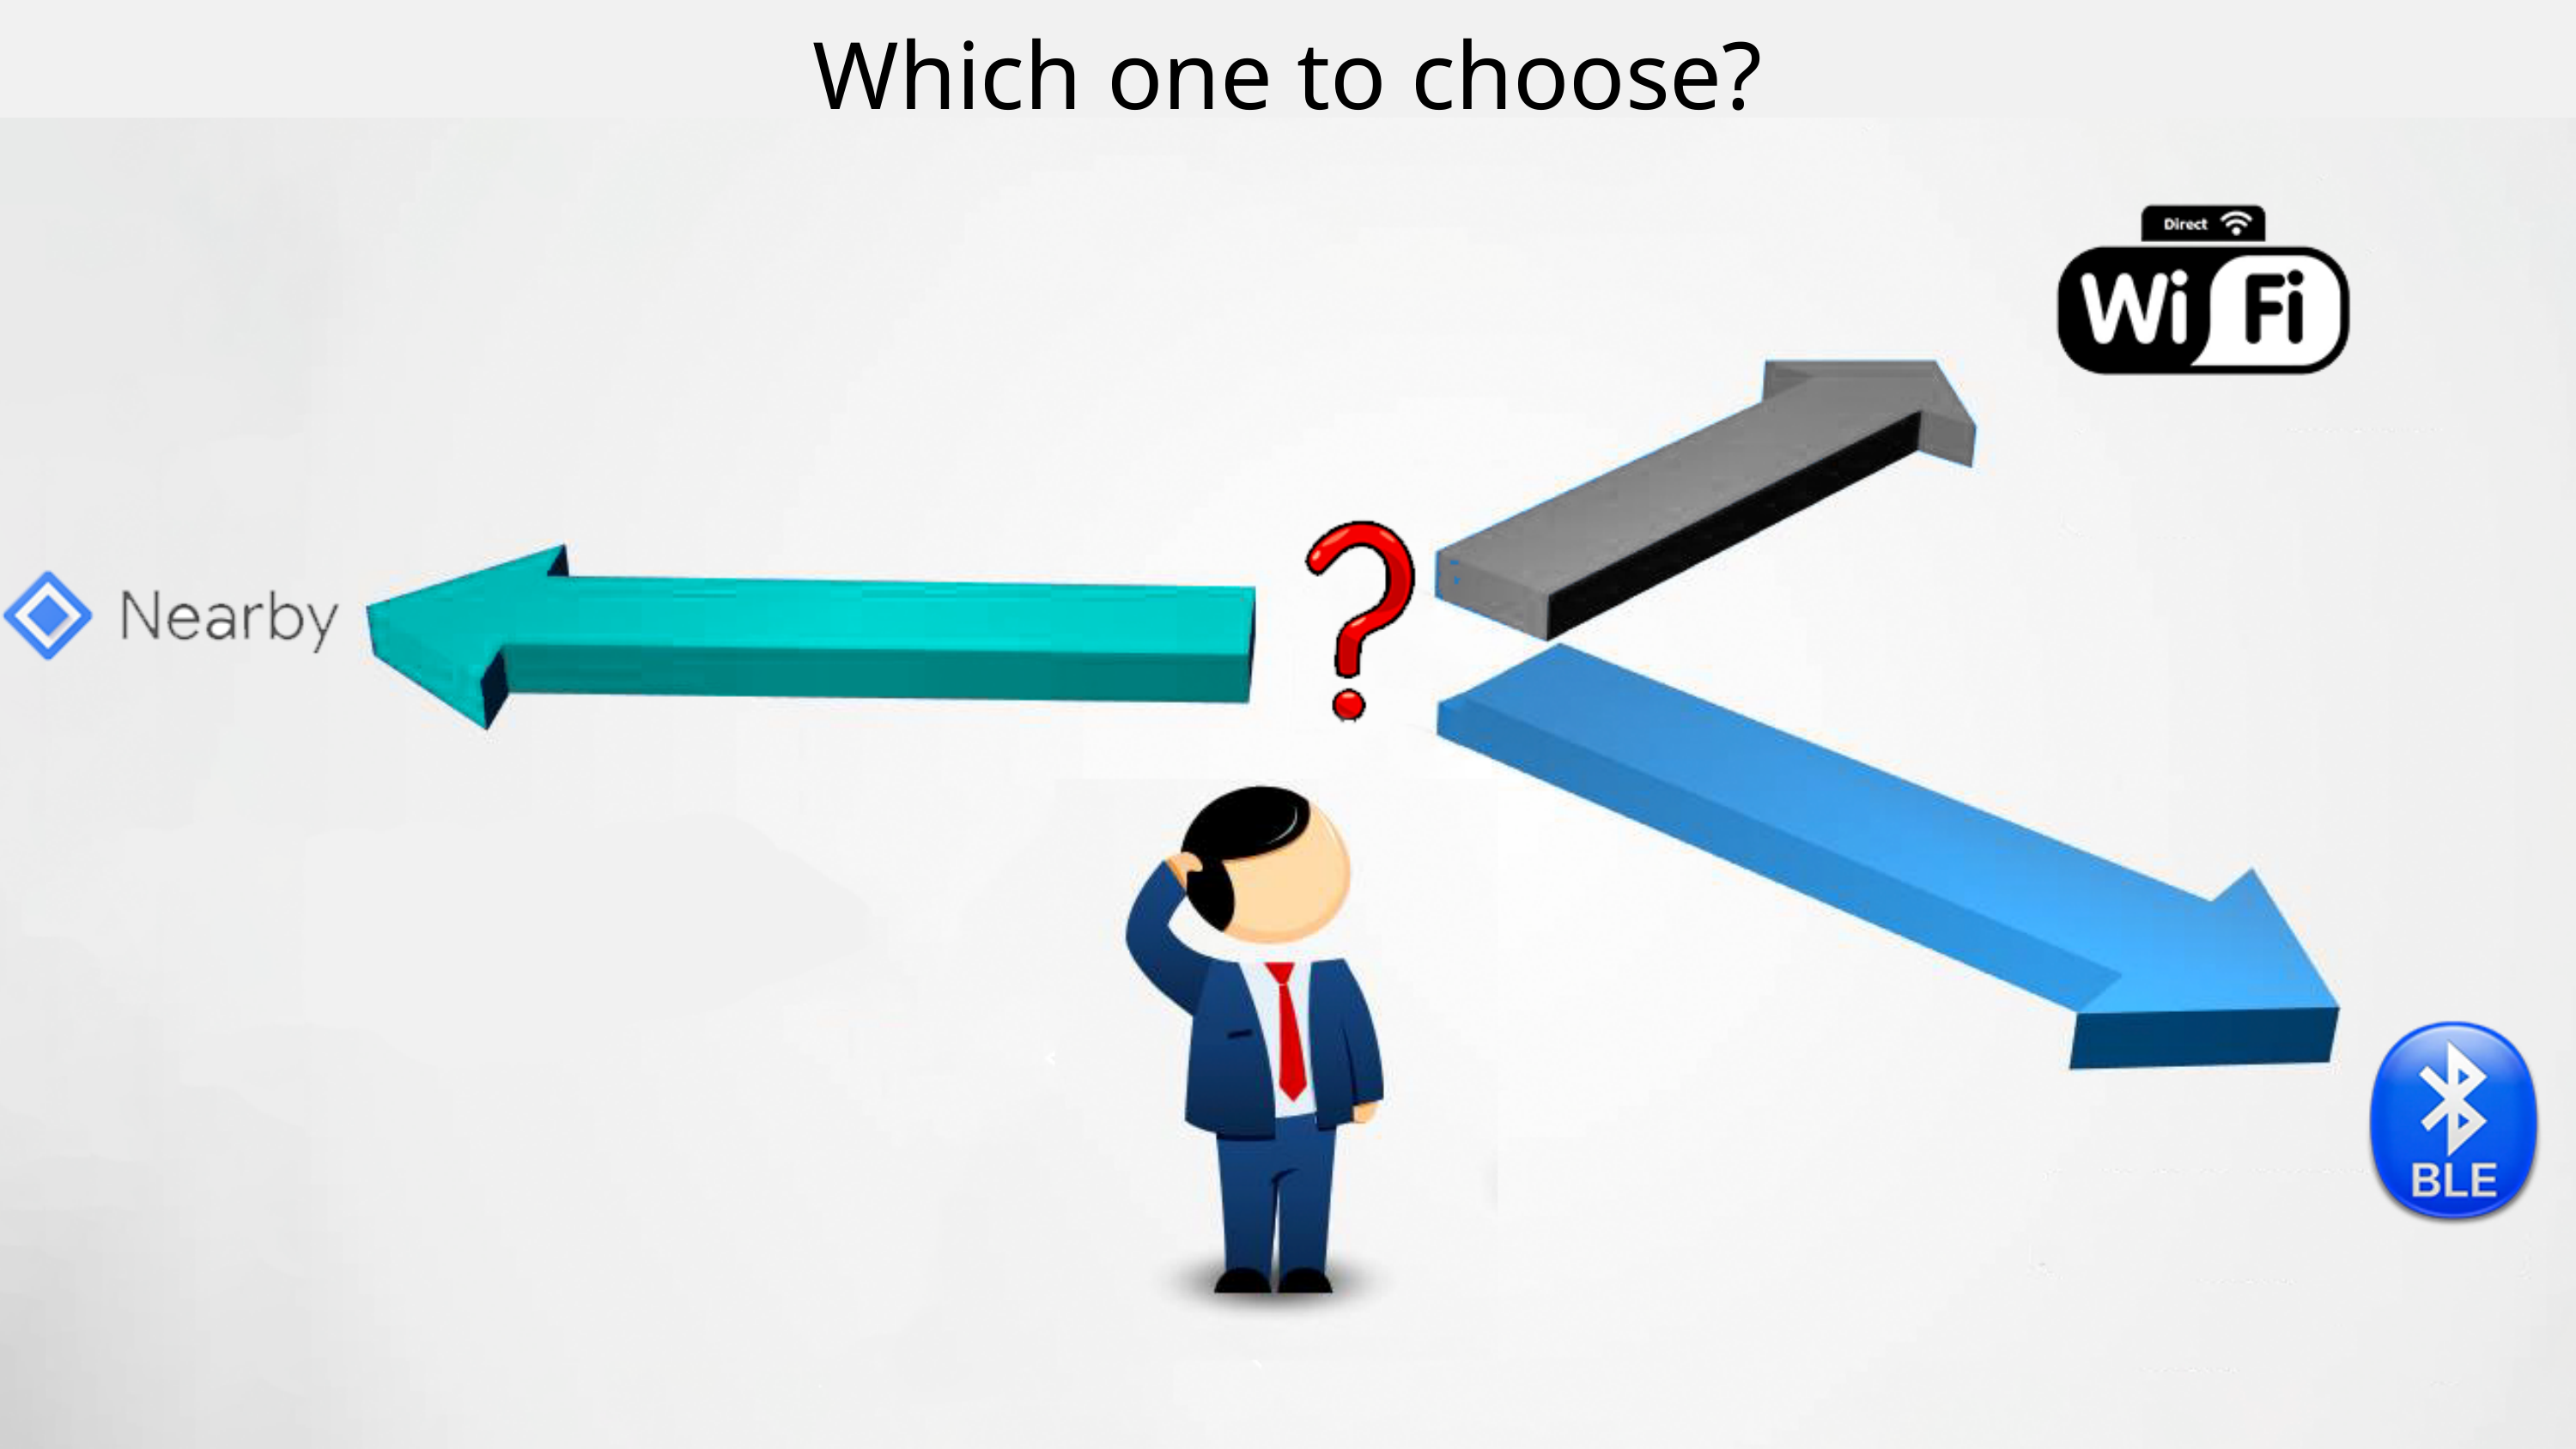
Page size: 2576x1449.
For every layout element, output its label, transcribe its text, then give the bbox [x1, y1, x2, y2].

text_box Which one to choose? [787, 0, 1789, 114]
picture [0, 118, 2576, 1449]
